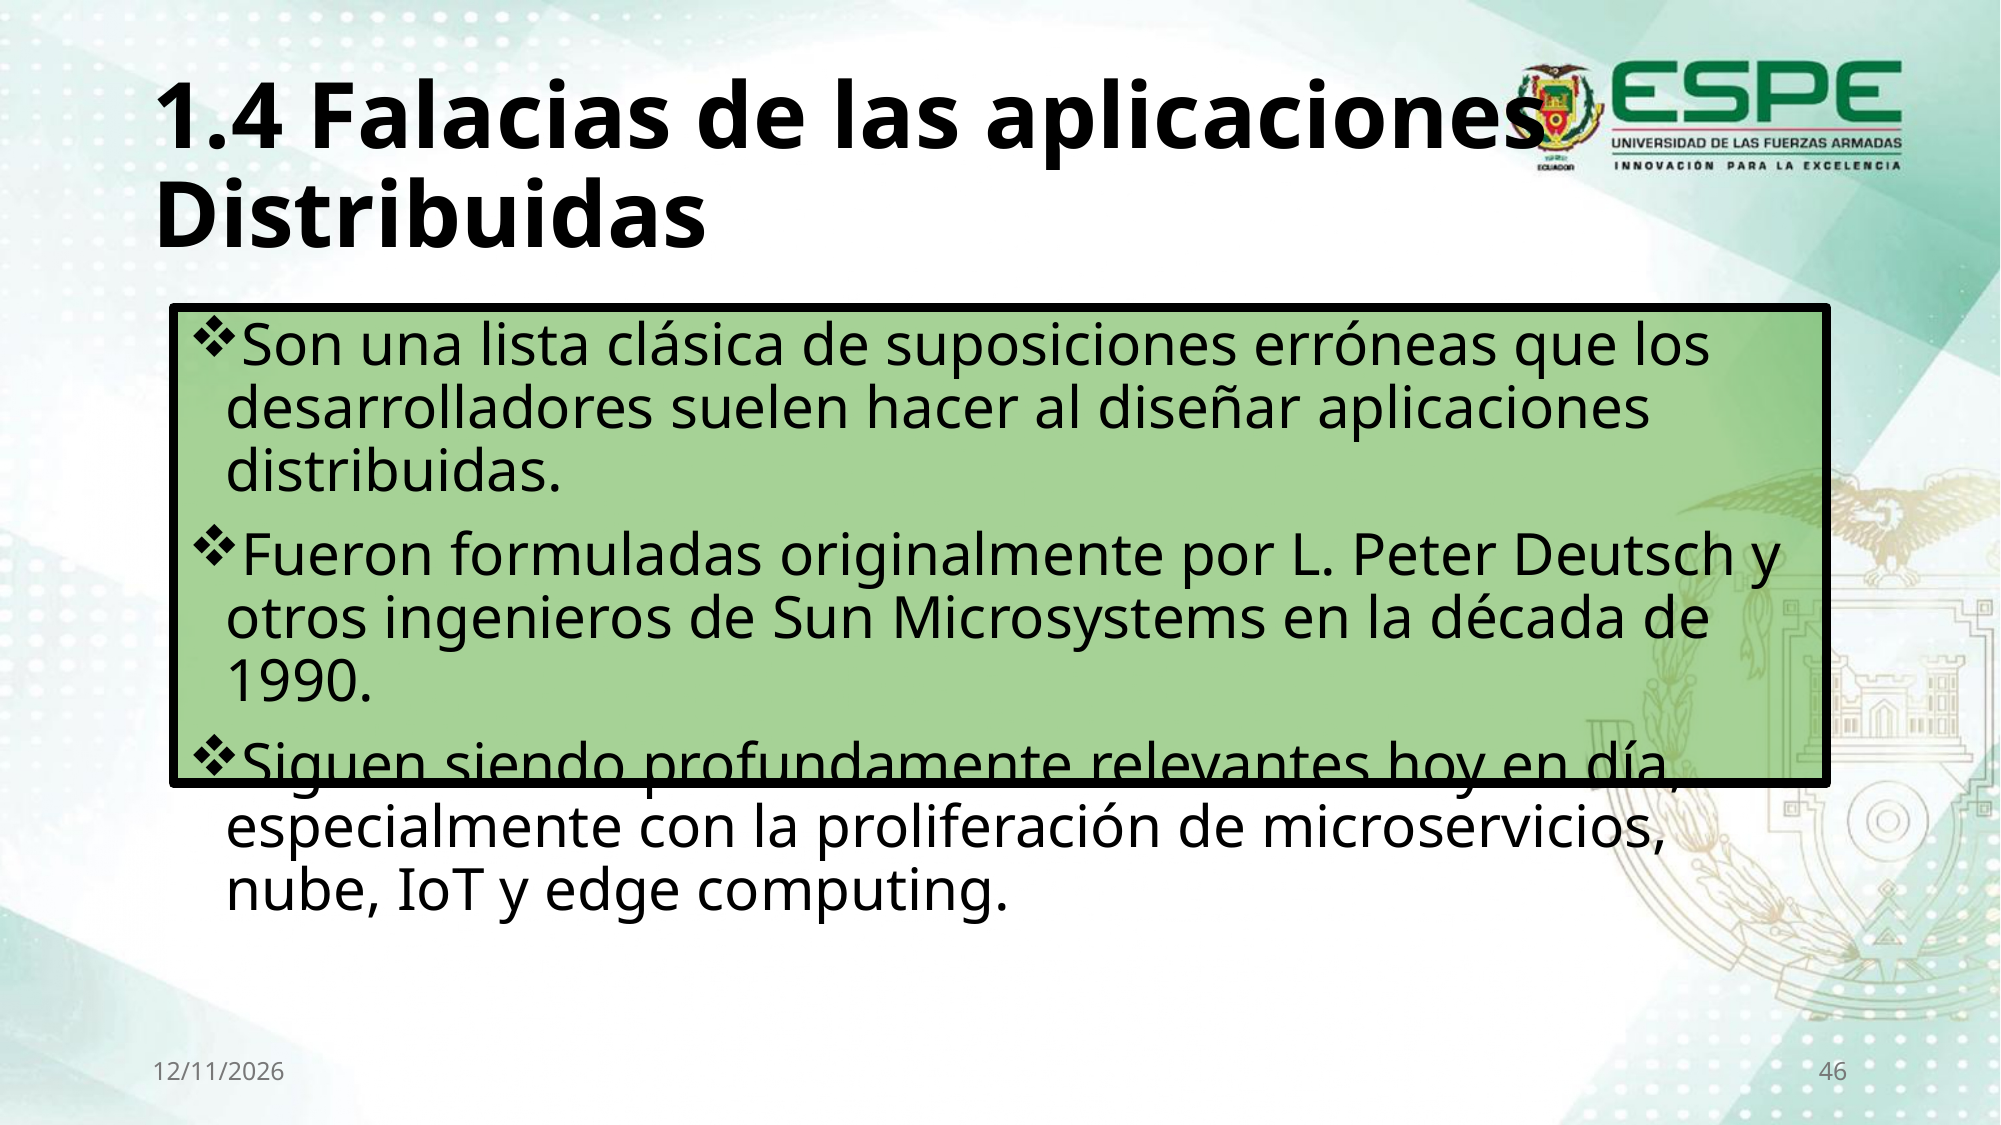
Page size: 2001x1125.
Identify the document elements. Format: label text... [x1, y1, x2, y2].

title 1.4 Falacias de las aplicaciones Distribuidas [137, 59, 1863, 278]
list Son una lista clásica de suposiciones erróneas que los desarrolladores suelen hacer al diseñar aplicaciones distribuidas. Fueron formuladas originalmente por L. Peter Deutsch y otros ingenieros de Sun Microsystems en la década de 1990. Siguen siendo profundamente relevantes hoy en día, especialmente con la proliferación de microservicios, nube, IoT y edge computing. [173, 307, 1827, 784]
slide_number 46 [1412, 1042, 1863, 1103]
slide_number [137, 1042, 588, 1103]
picture [0, 0, 2001, 1125]
